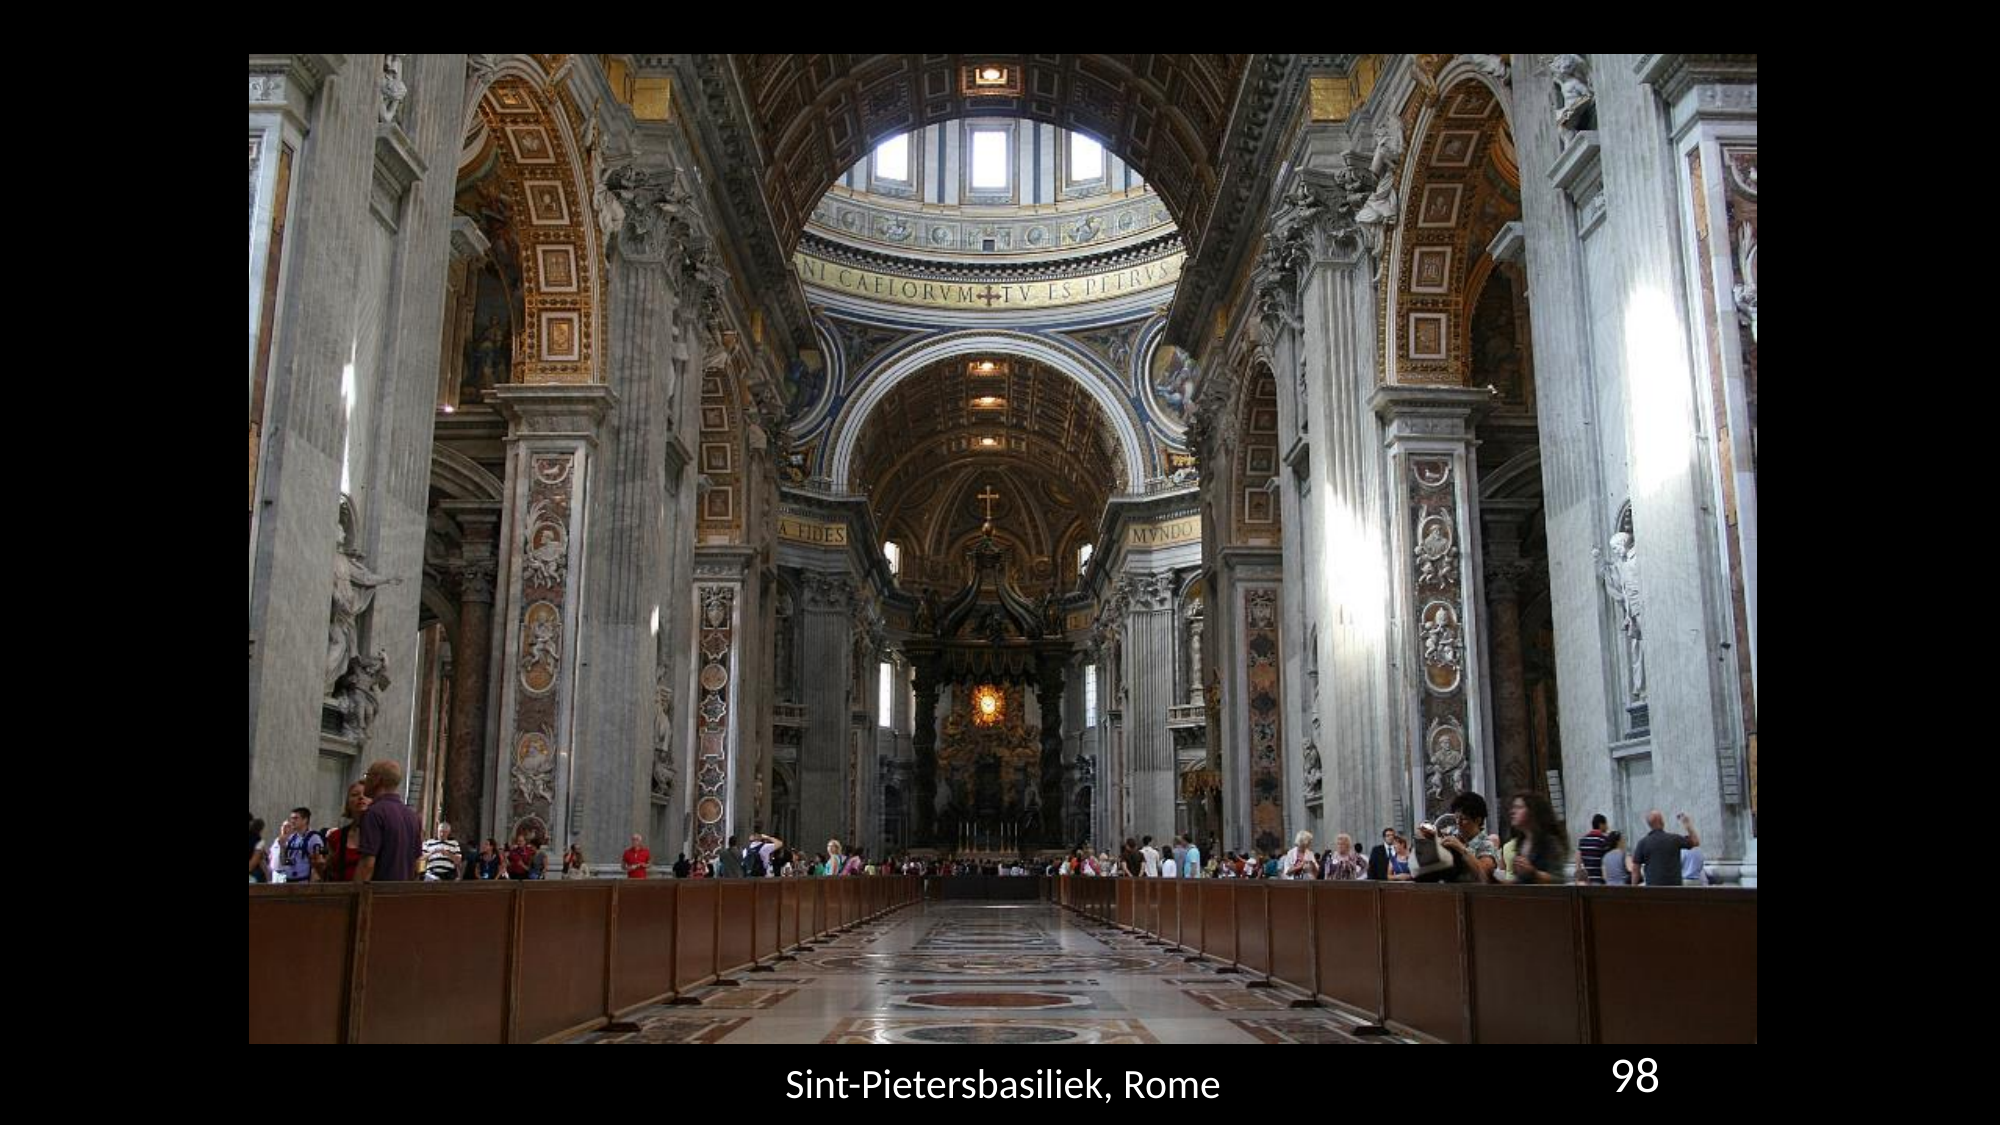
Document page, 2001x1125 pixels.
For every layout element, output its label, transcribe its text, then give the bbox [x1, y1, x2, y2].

text_box Sint-Pietersbasiliek, Rome [770, 1049, 1237, 1115]
picture [249, 54, 1757, 1044]
slide_number 98 [1325, 1044, 1675, 1103]
